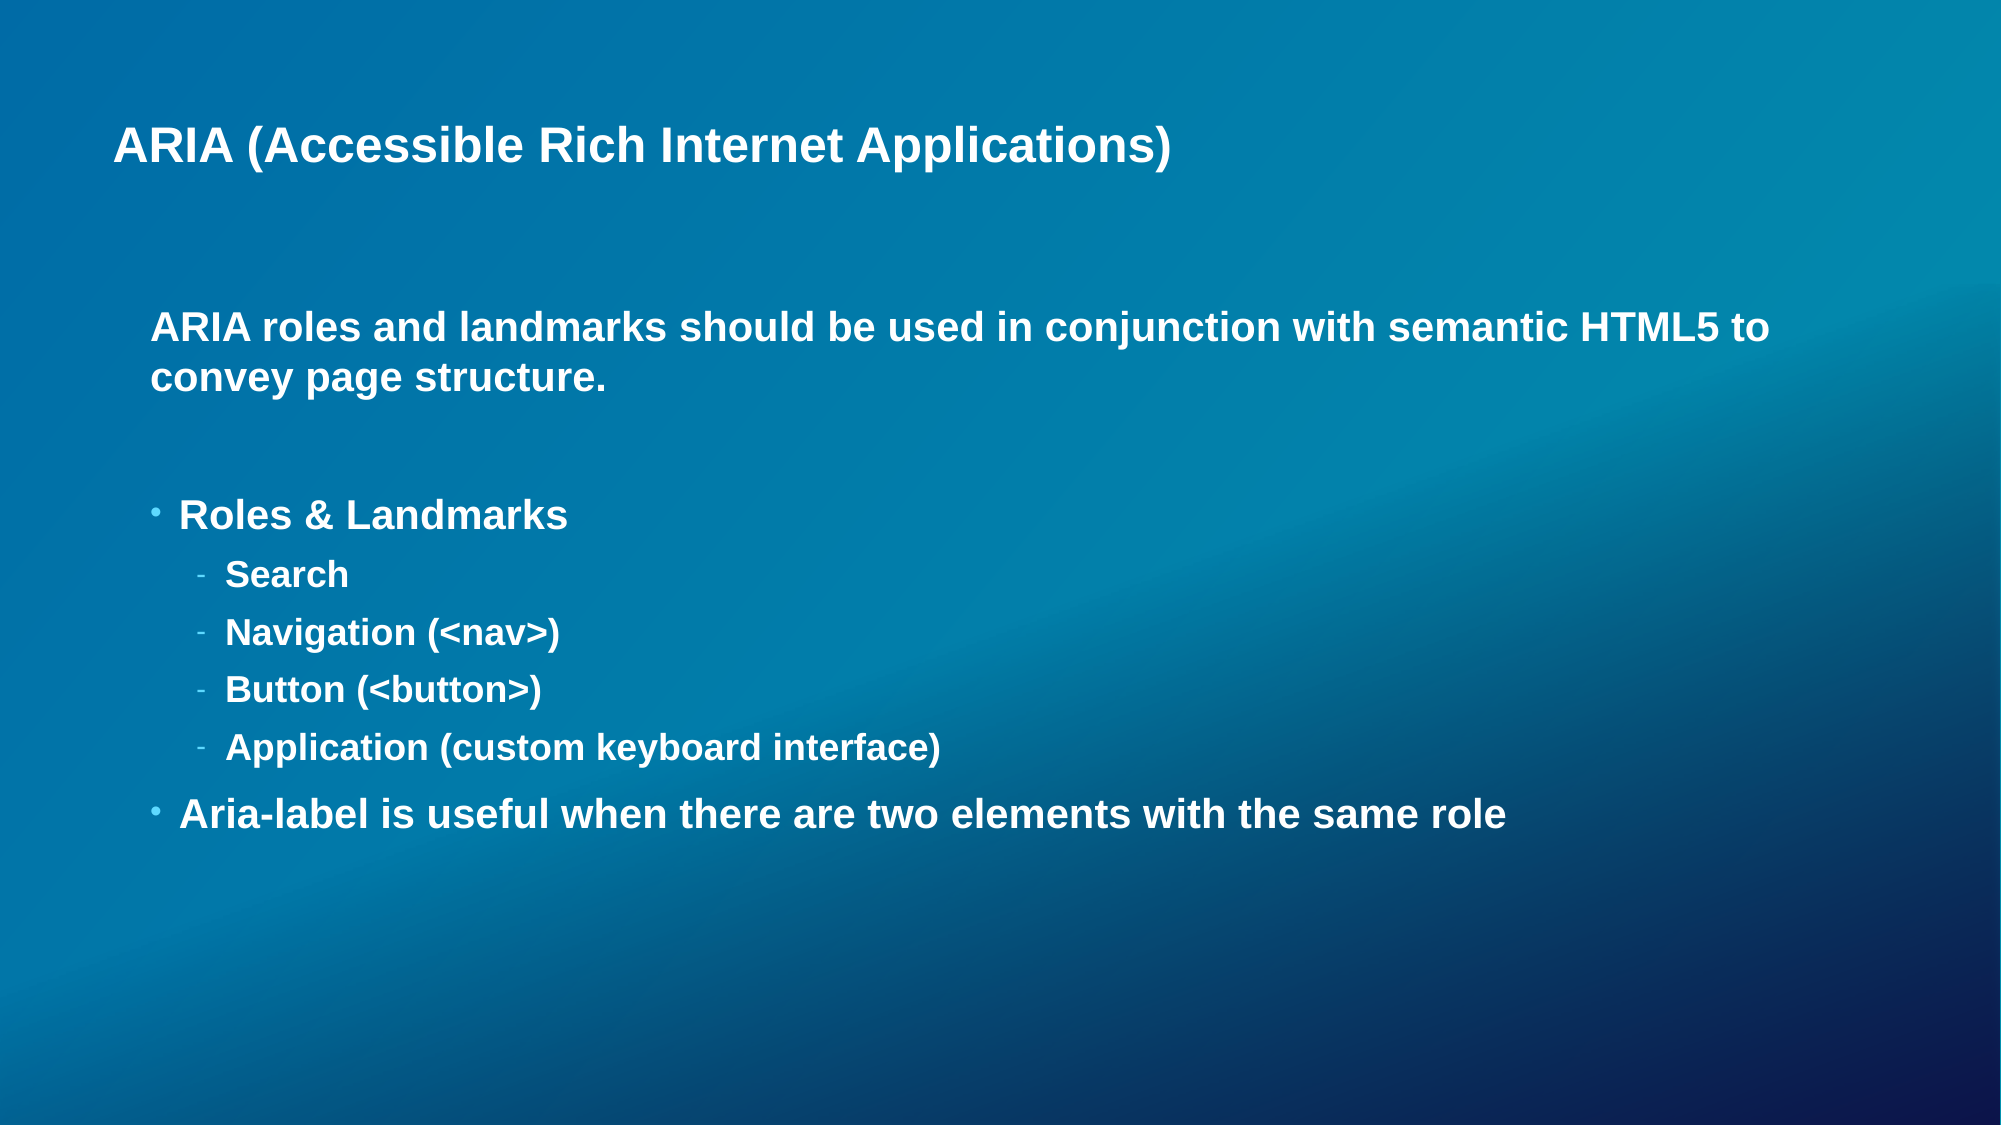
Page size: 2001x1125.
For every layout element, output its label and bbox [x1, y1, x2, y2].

text_box [0, 0, 2000, 1125]
